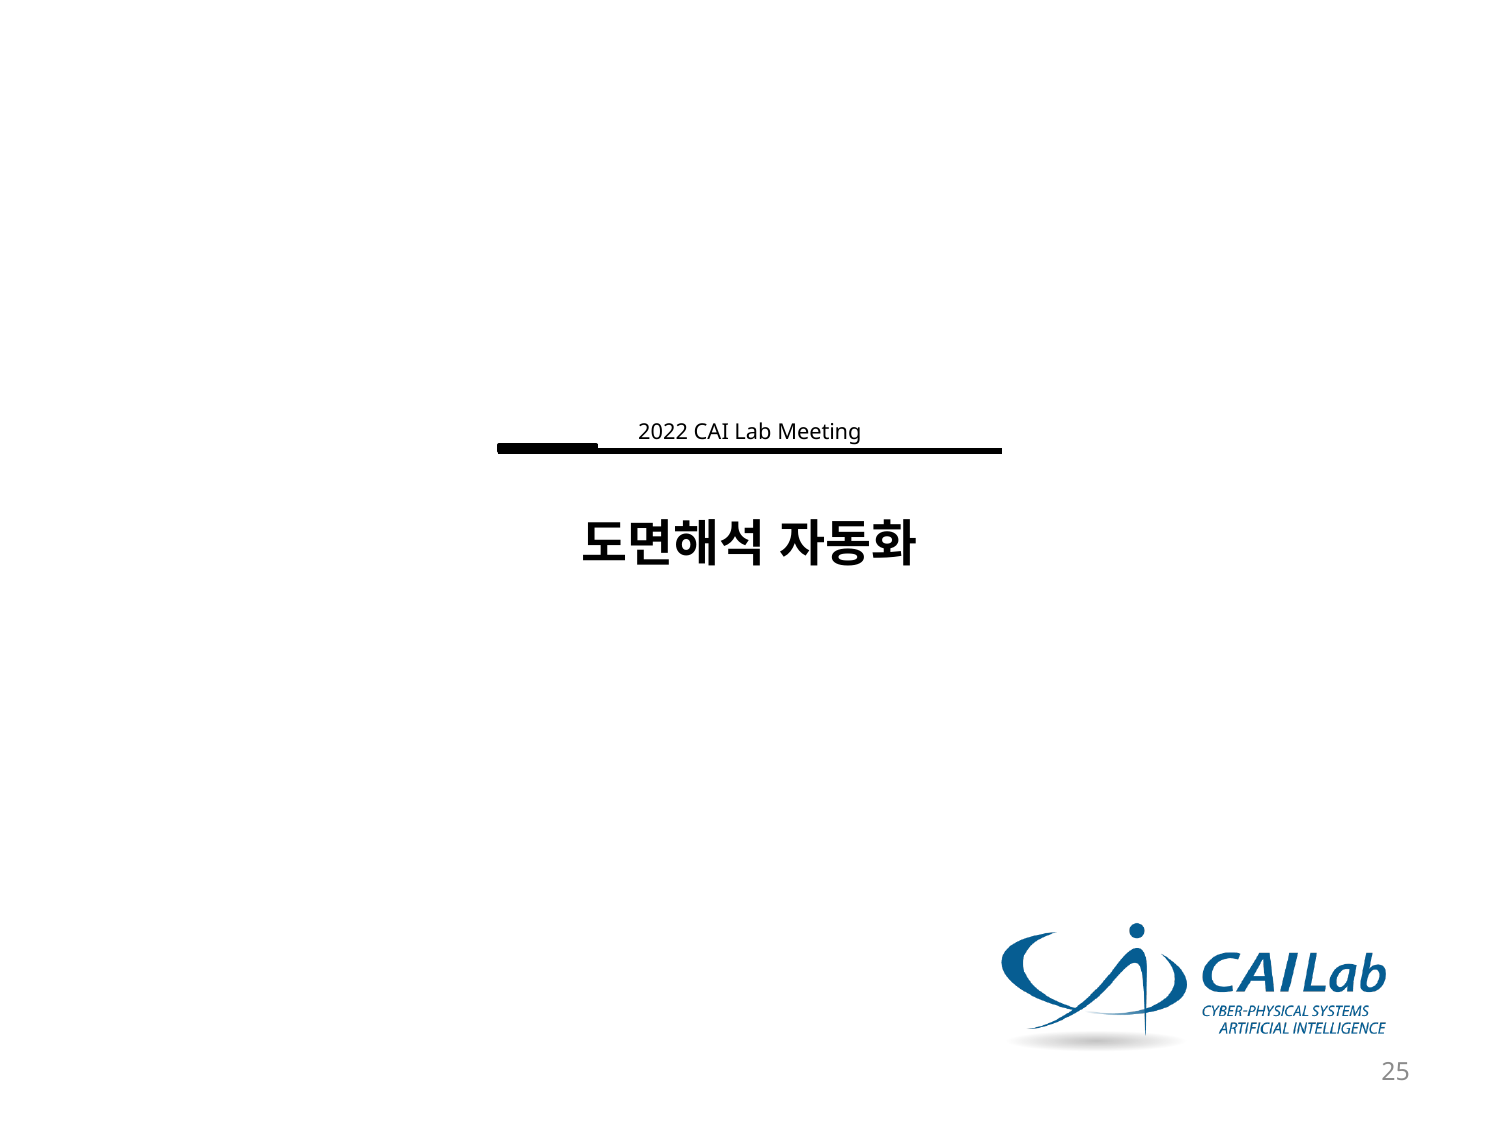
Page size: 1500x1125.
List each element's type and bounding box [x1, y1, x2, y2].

text_box [194, 409, 1306, 576]
picture [941, 863, 1457, 1114]
